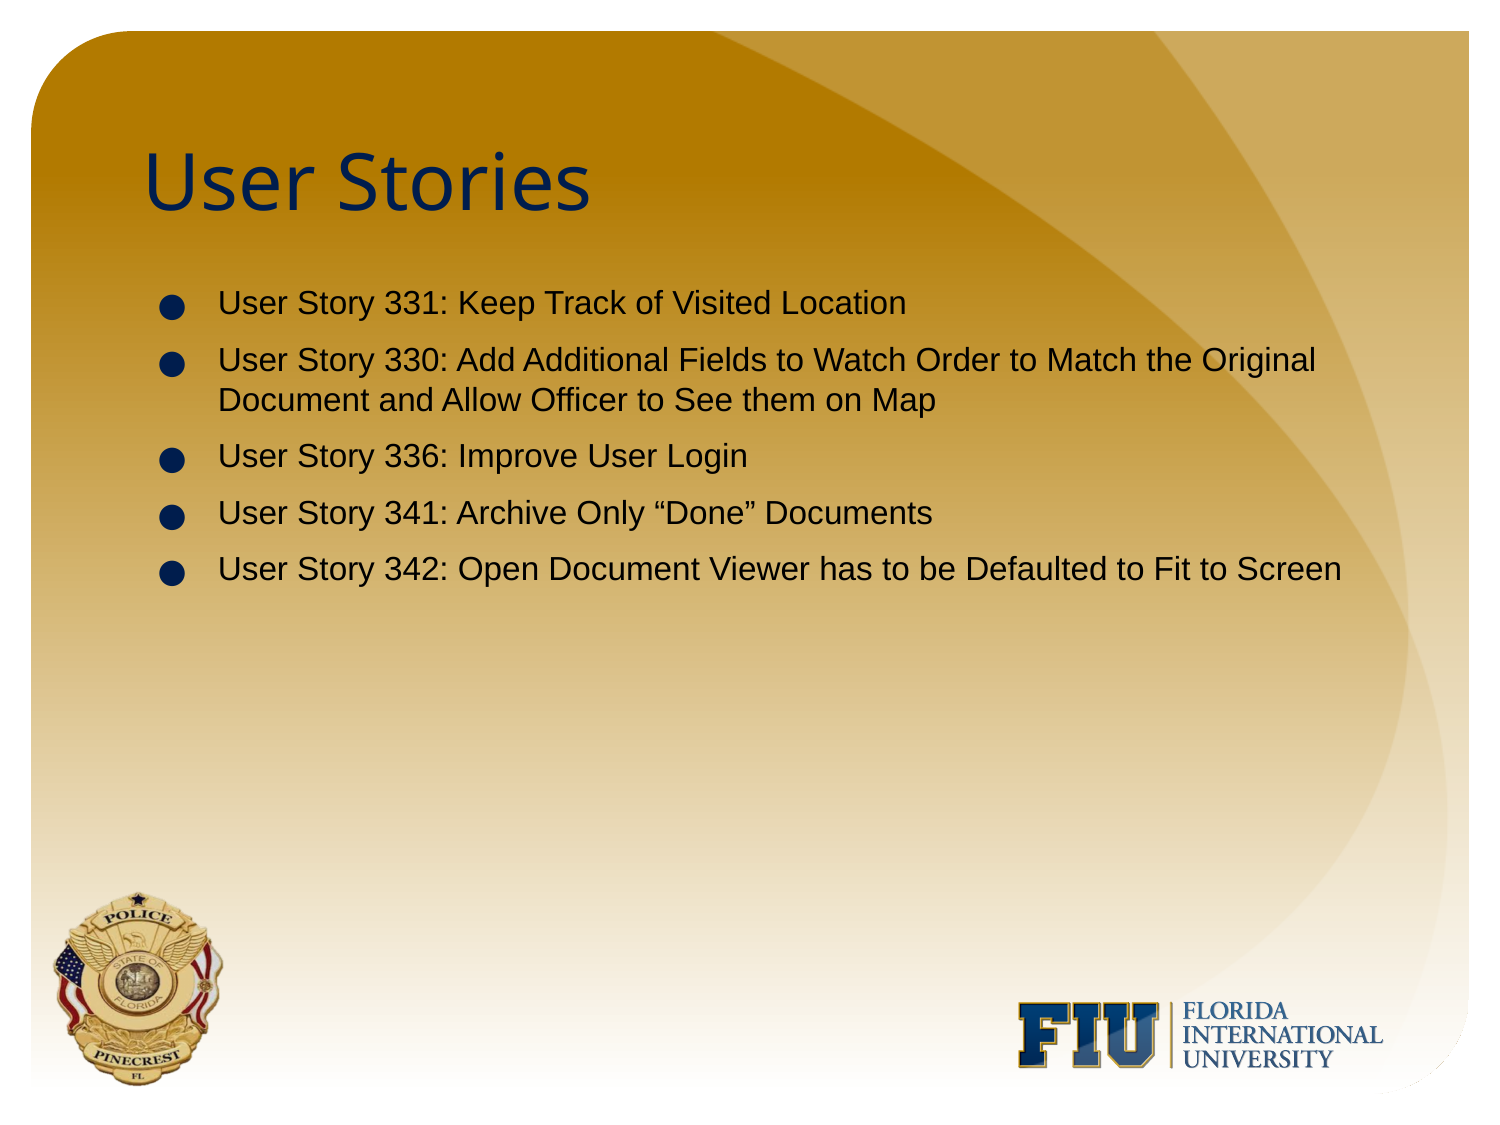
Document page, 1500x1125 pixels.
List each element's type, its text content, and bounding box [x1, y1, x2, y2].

title User Stories [127, 62, 1372, 217]
picture [24, 30, 1473, 1094]
list User Story 331: Keep Track of Visited Location User Story 330: Add Additional Fields to Watch Order to Match the Original Document and Allow Officer to See them on Map User Story 336: Improve User Login User Story 341: Archive Only “Done” Documents User Story 342: Open Document Viewer has to be Defaulted to Fit to Screen [127, 217, 1372, 908]
